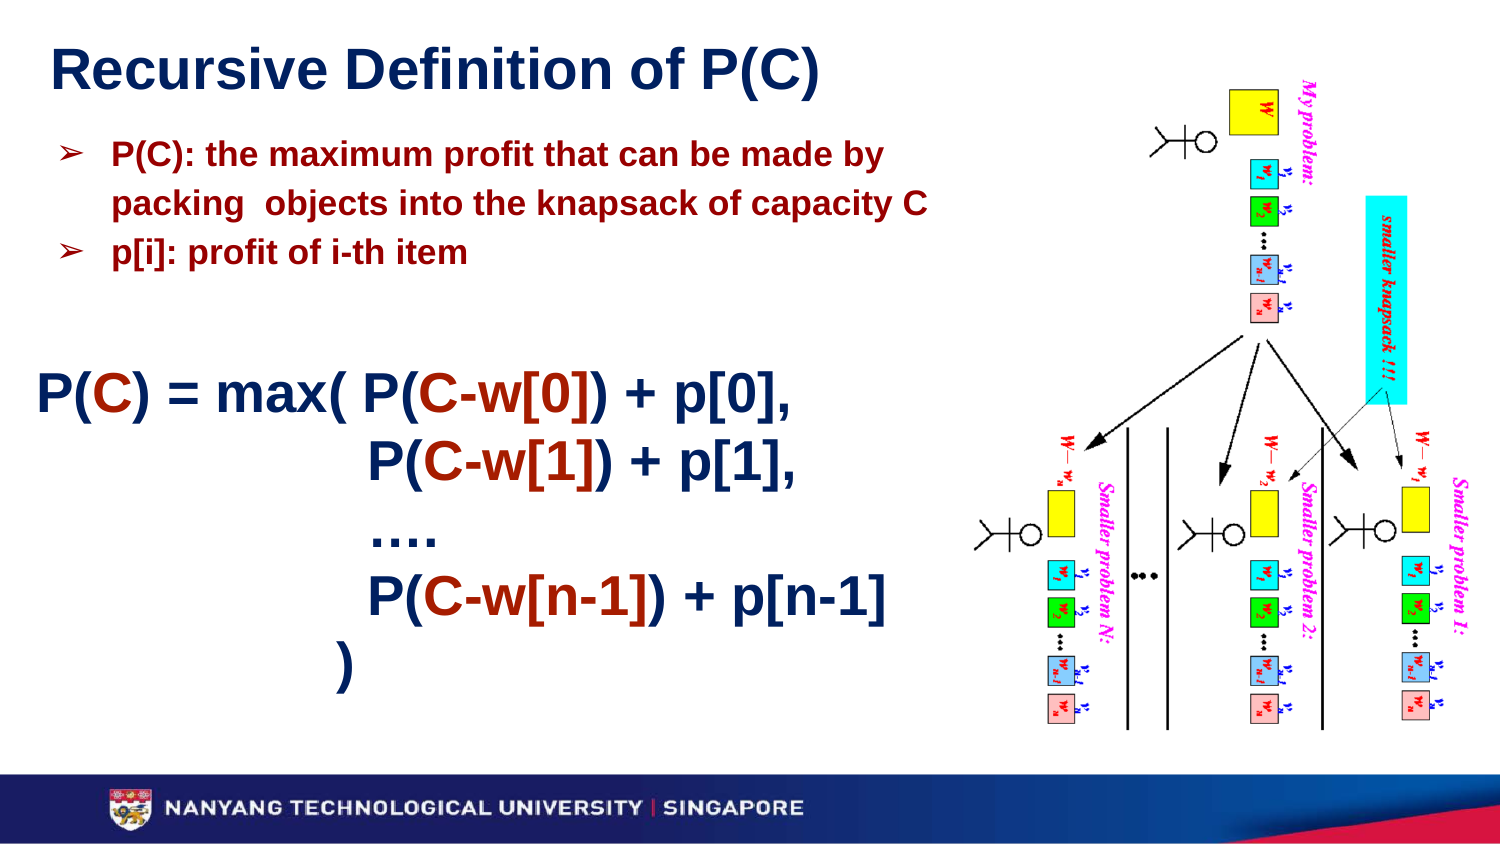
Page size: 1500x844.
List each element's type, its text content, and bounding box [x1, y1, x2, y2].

picture [0, 773, 1500, 844]
title P(C): the maximum profit that can be made by packing objects into the knapsack of capacity C p[i]: profit of i-th item P(C) = max( P(C-w[0]) + p[0], P(C-w[1]) + p[1], …. P(C-w[n-1]) + p[n-1] ) [35, 124, 972, 695]
picture [880, 64, 1500, 748]
title Recursive Definition of P(C) [50, 30, 1254, 124]
